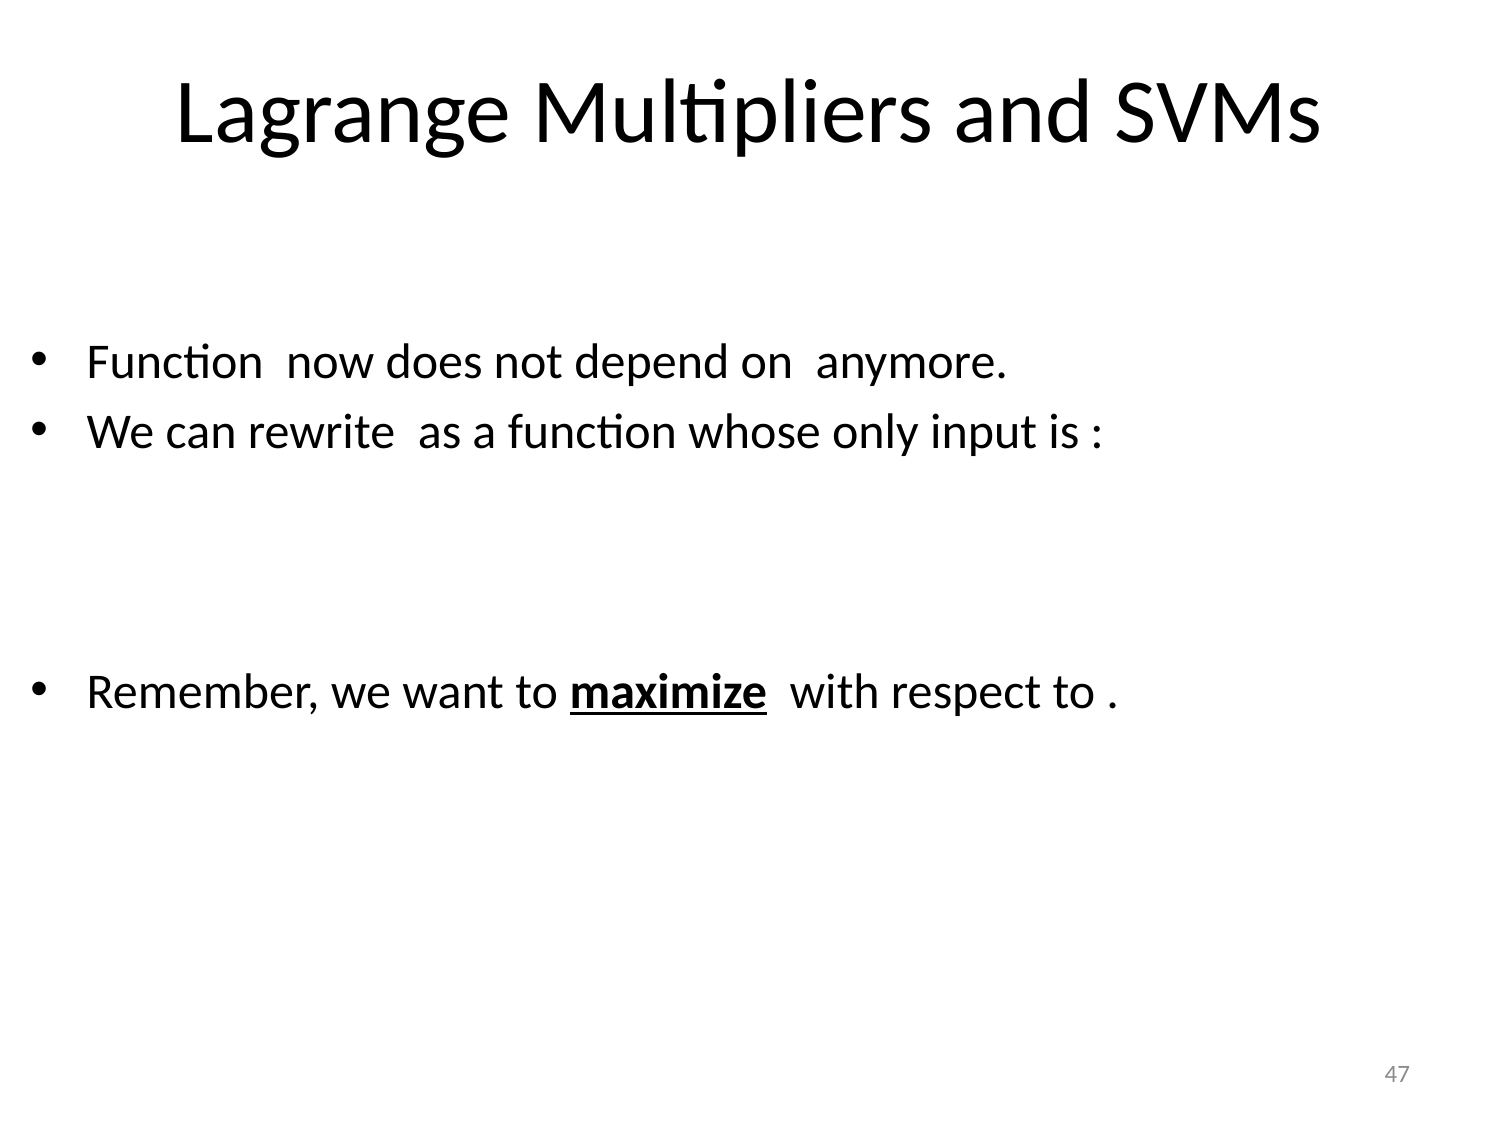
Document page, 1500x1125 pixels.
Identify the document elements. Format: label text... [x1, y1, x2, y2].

title Lagrange Multipliers and SVMs [75, 24, 1425, 188]
slide_number 47 [1074, 1042, 1425, 1103]
